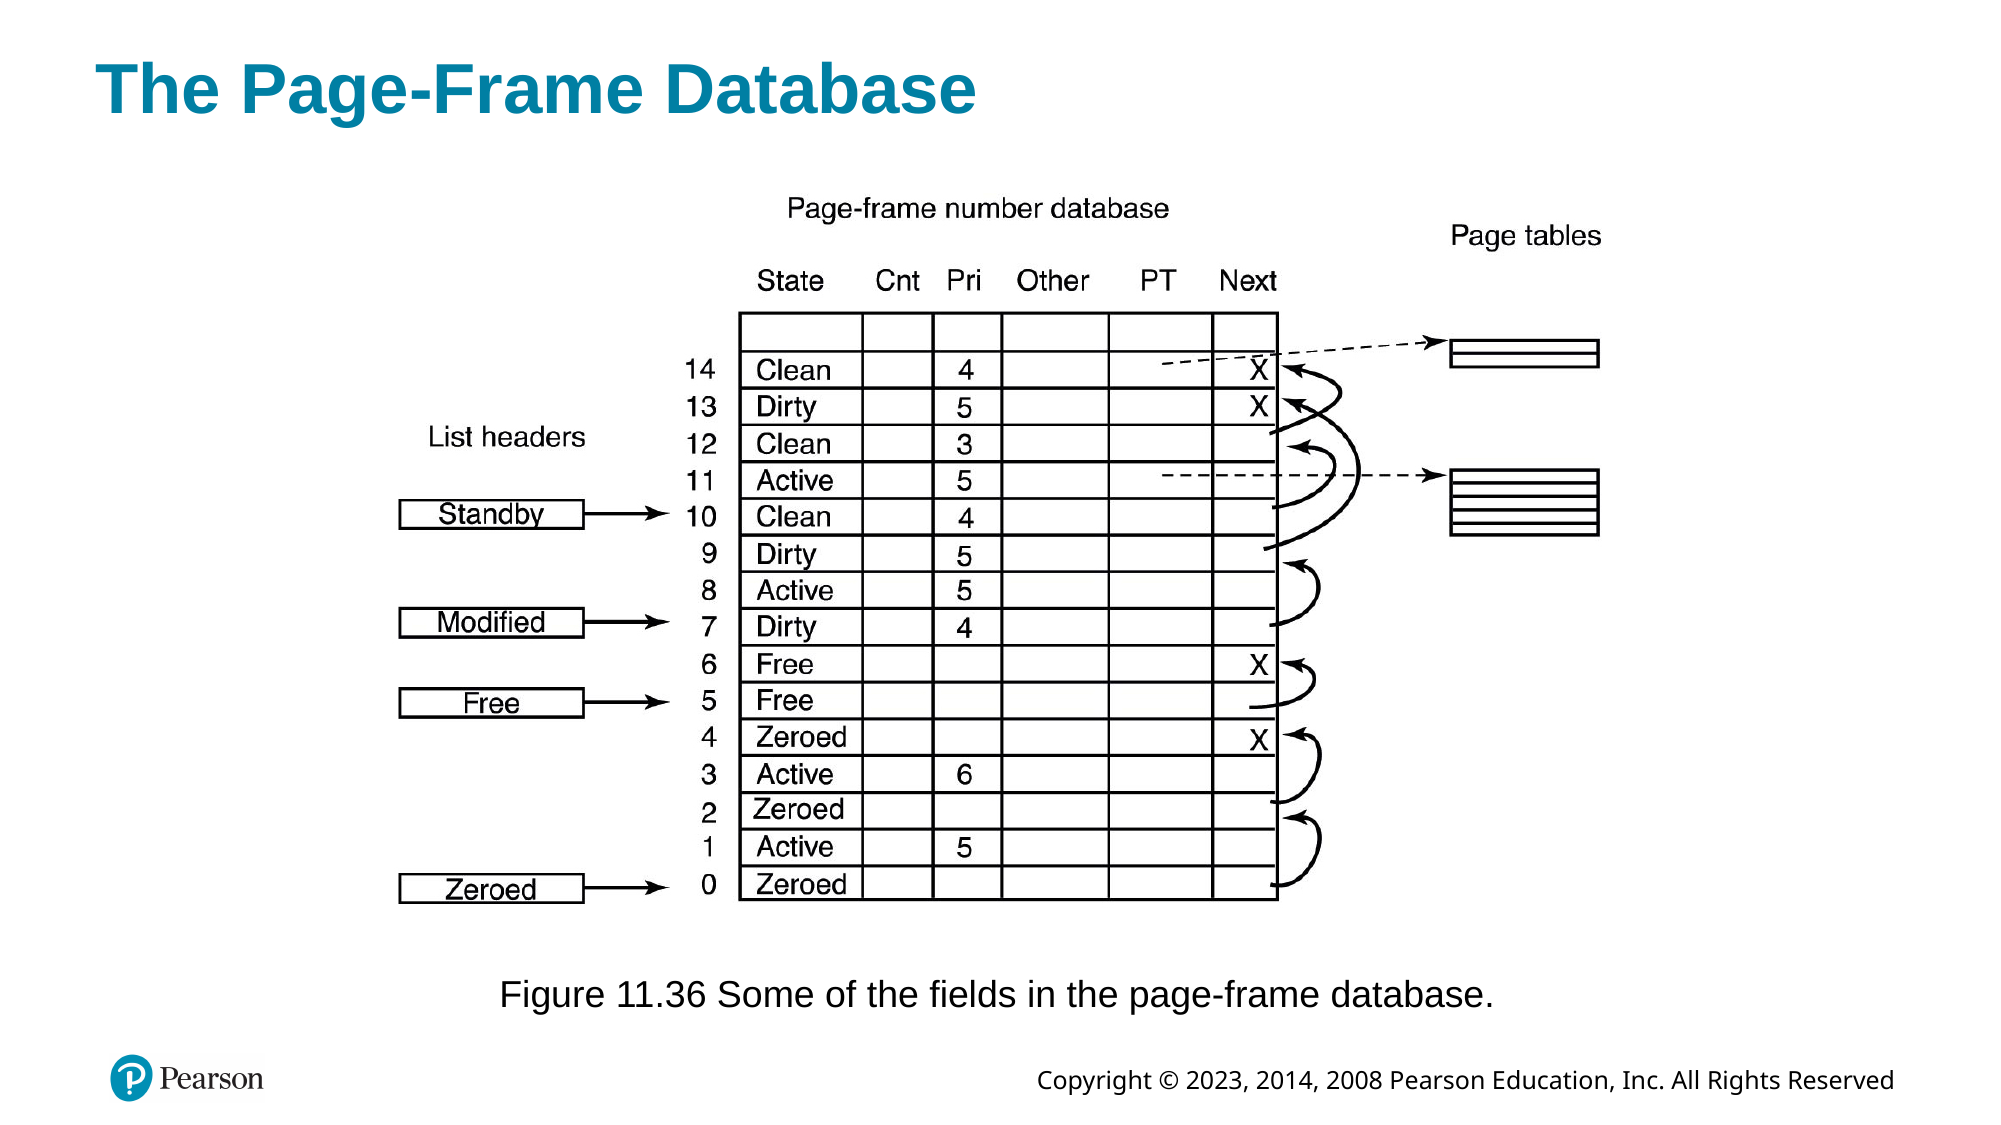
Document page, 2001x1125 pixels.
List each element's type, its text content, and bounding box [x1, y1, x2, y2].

picture [109, 1053, 265, 1103]
title The Page-Frame Database [95, 0, 1912, 182]
list Figure 11.36 Some of the fields in the page-frame database. [499, 915, 1512, 1125]
picture [392, 191, 1608, 908]
